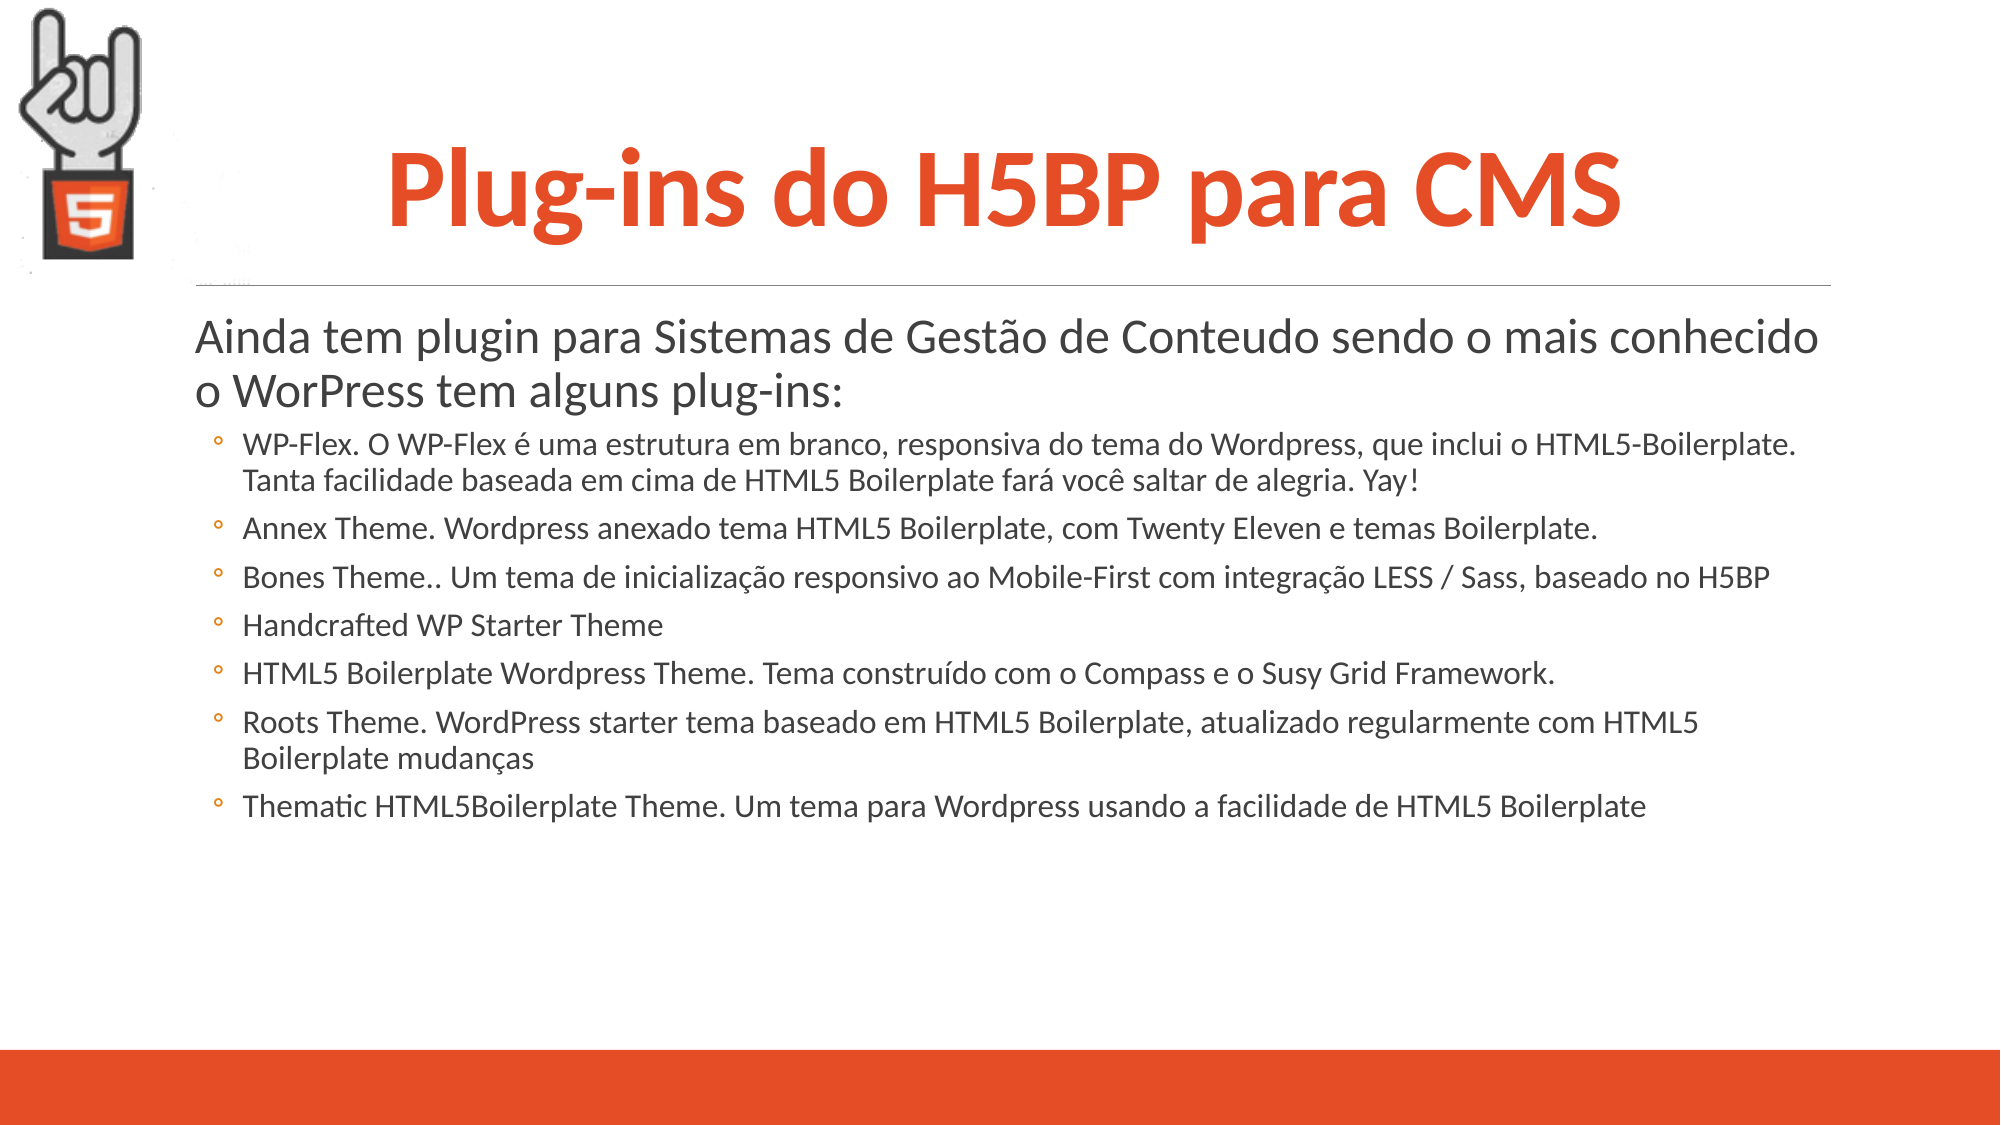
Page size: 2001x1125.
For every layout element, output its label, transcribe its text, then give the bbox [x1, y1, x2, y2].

list Ainda tem plugin para Sistemas de Gestão de Conteudo sendo o mais conhecido o WorPress tem alguns plug-ins: WP-Flex. O WP-Flex é uma estrutura em branco, responsiva do tema do Wordpress, que inclui o HTML5-Boilerplate. Tanta facilidade baseada em cima de HTML5 Boilerplate fará você saltar de alegria. Yay! Annex Theme. Wordpress anexado tema HTML5 Boilerplate, com Twenty Eleven e temas Boilerplate. Bones Theme.. Um tema de inicialização responsivo ao Mobile-First com integração LESS / Sass, baseado no H5BP Handcrafted WP Starter Theme HTML5 Boilerplate Wordpress Theme. Tema construído com o Compass e o Susy Grid Framework. Roots Theme. WordPress starter tema baseado em HTML5 Boilerplate, atualizado regularmente com HTML5 Boilerplate mudanças Thematic HTML5Boilerplate Theme. Um tema para Wordpress usando a facilidade de HTML5 Boilerplate [179, 302, 1830, 995]
title Plug-ins do H5BP para CMS [371, 53, 1639, 257]
picture [0, 0, 253, 285]
